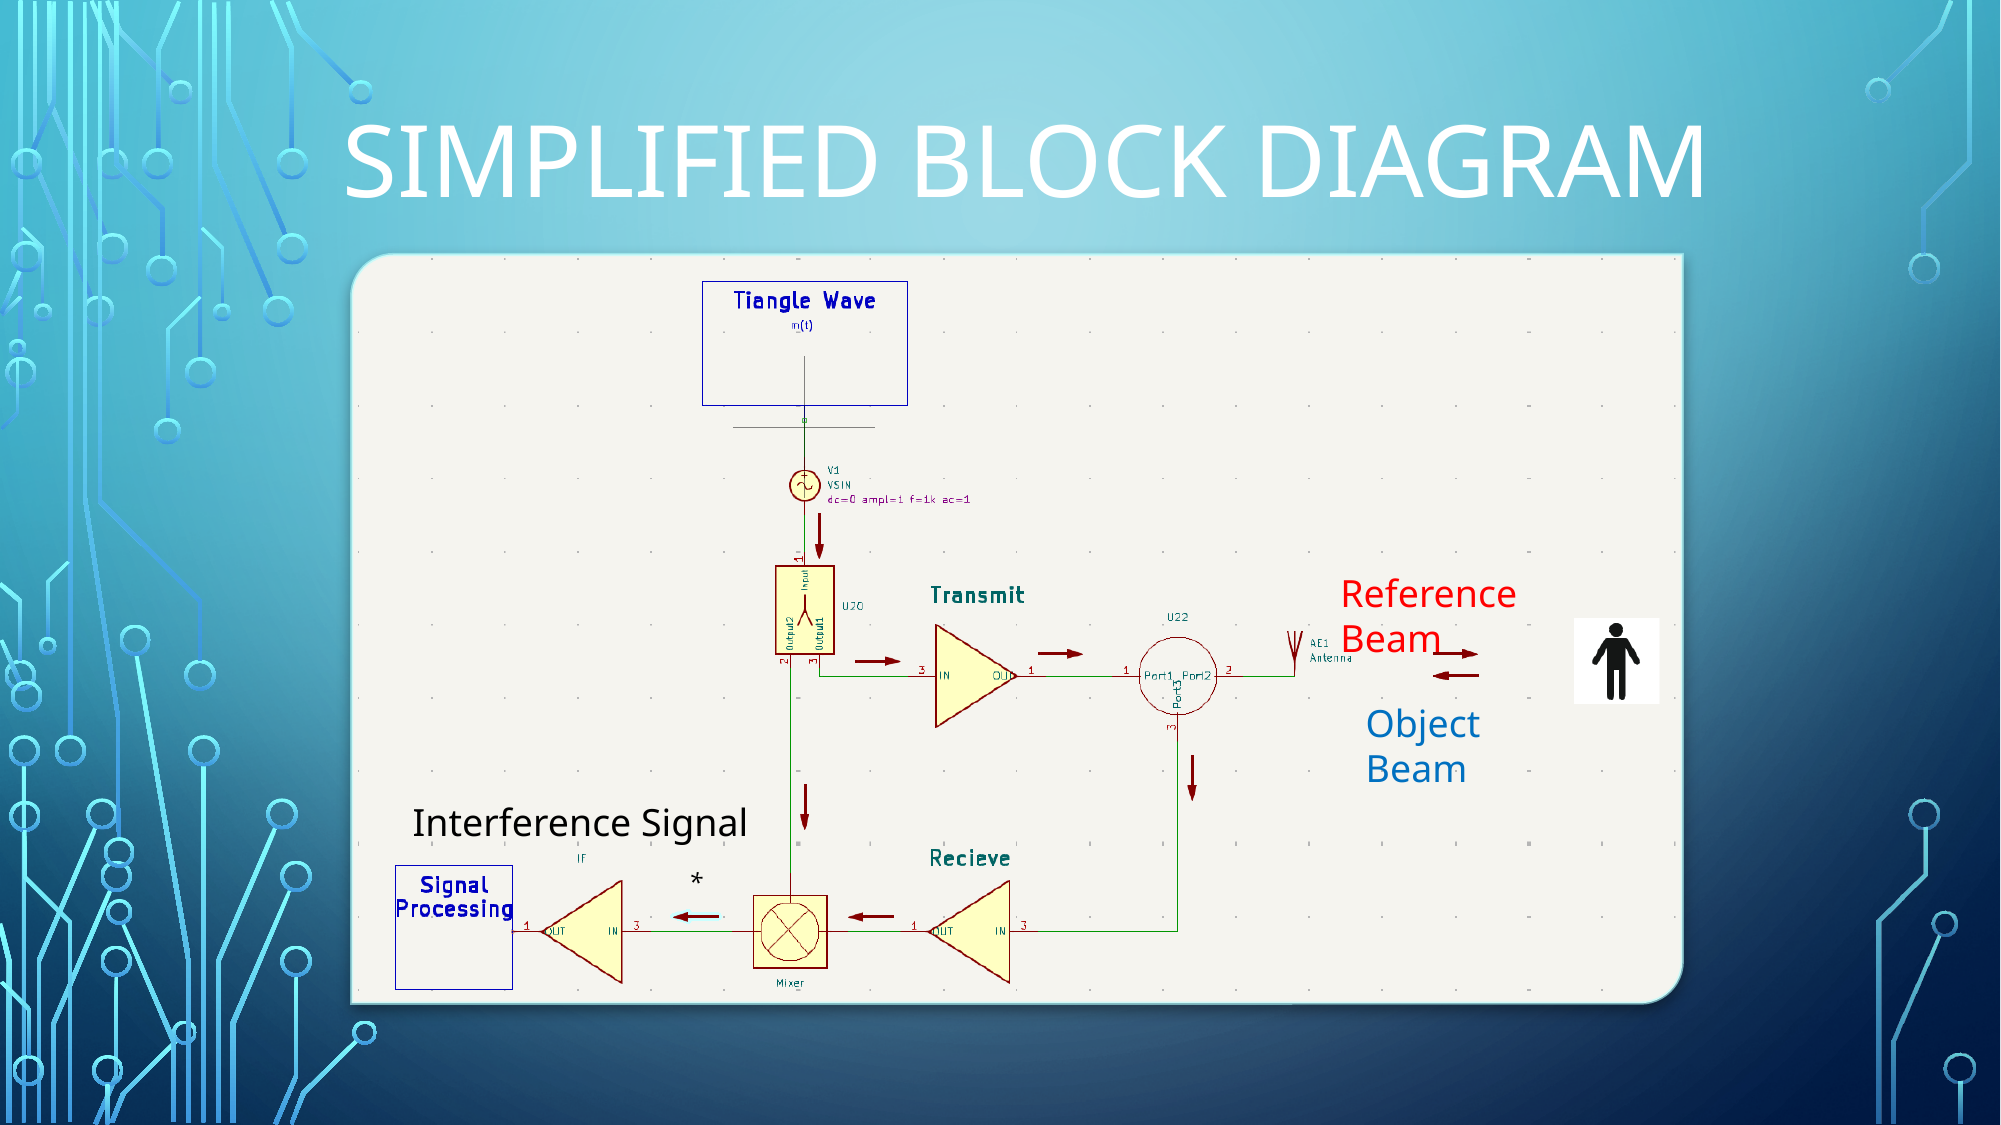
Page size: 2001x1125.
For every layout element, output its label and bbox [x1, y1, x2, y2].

text_box [0, 0, 379, 1125]
picture [351, 0, 2000, 1125]
